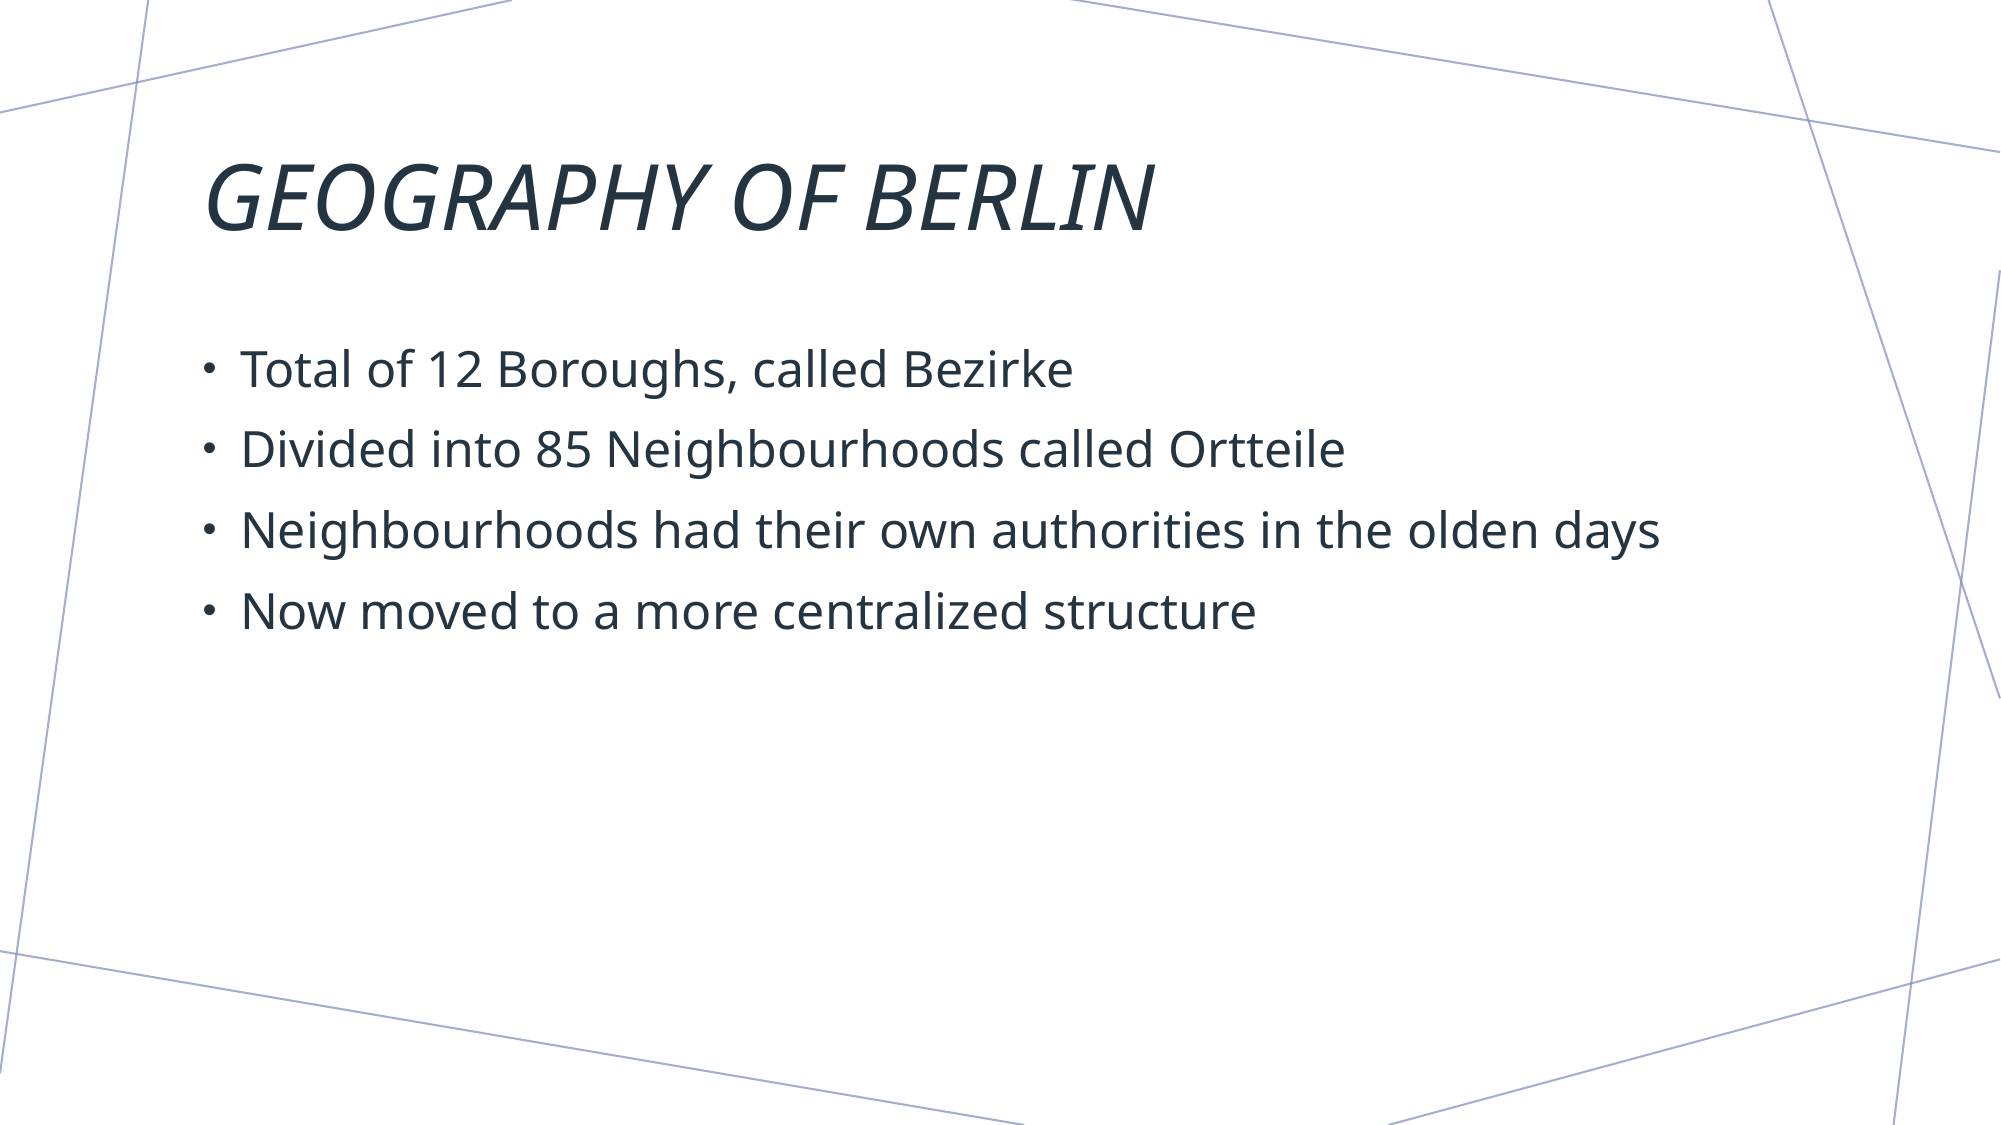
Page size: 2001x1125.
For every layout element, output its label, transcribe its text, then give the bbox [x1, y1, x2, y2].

list Total of 12 Boroughs, called Bezirke Divided into 85 Neighbourhoods called Ortteile Neighbourhoods had their own authorities in the olden days Now moved to a more centralized structure [187, 329, 1813, 990]
title Geography of berlin [187, 87, 1813, 315]
